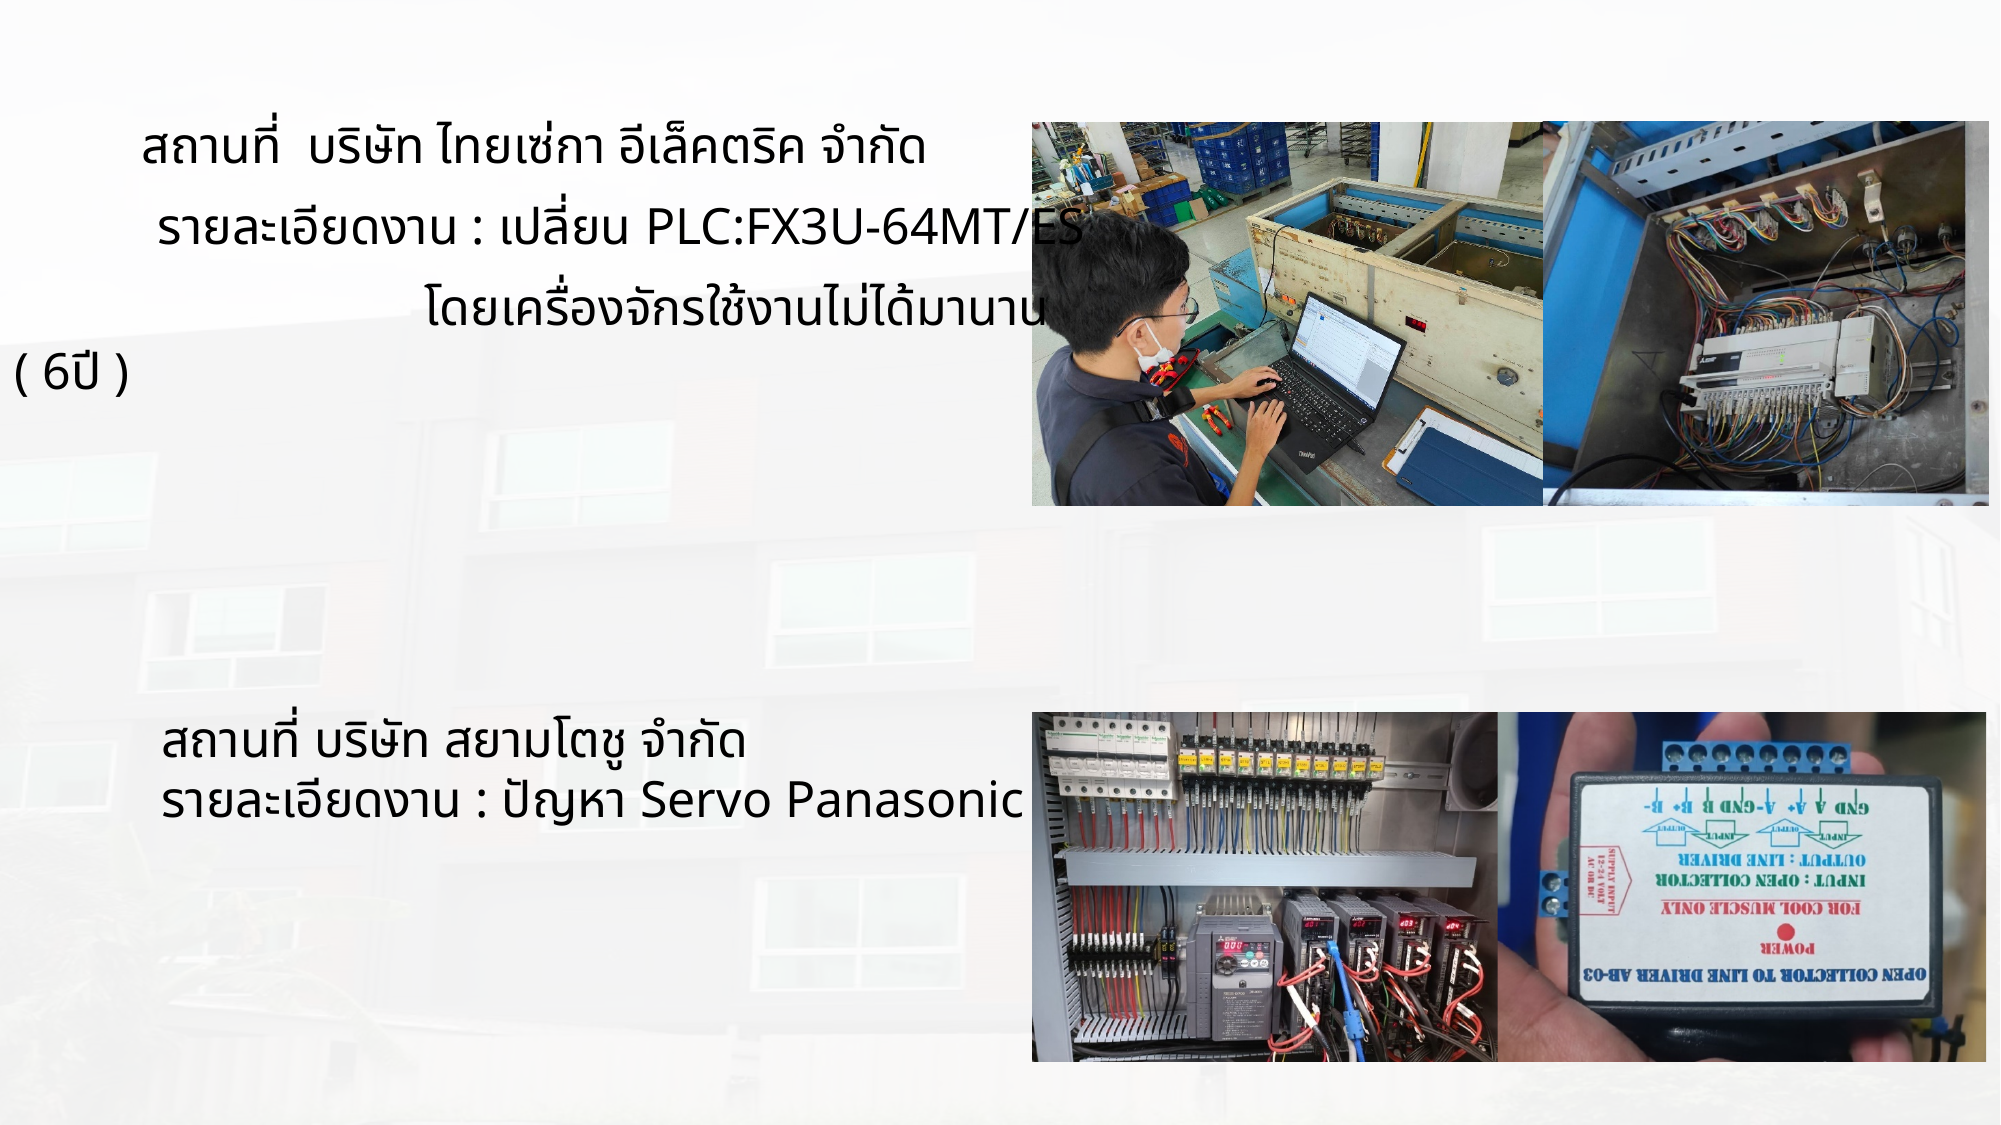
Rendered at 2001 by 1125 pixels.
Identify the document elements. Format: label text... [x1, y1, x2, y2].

picture [1032, 642, 1987, 1125]
text_box สถานที่ บริษัท สยามโตชู จำกัด รายละเอียดงาน : ปัญหา Servo Panasonic วิ่งไม่ตรงตำแหน่ง [146, 700, 1567, 835]
text_box สถานที่ บริษัท ไทยเซ่กา อีเล็คตริค จำกัด รายละเอียดงาน : เปลี่ยน PLC:FX3U-64MT/ES โดยเครื่องจักรใช้งานไม่ได้มานาน ( 6ปี ) [0, 102, 1132, 488]
picture [1032, 90, 1989, 537]
